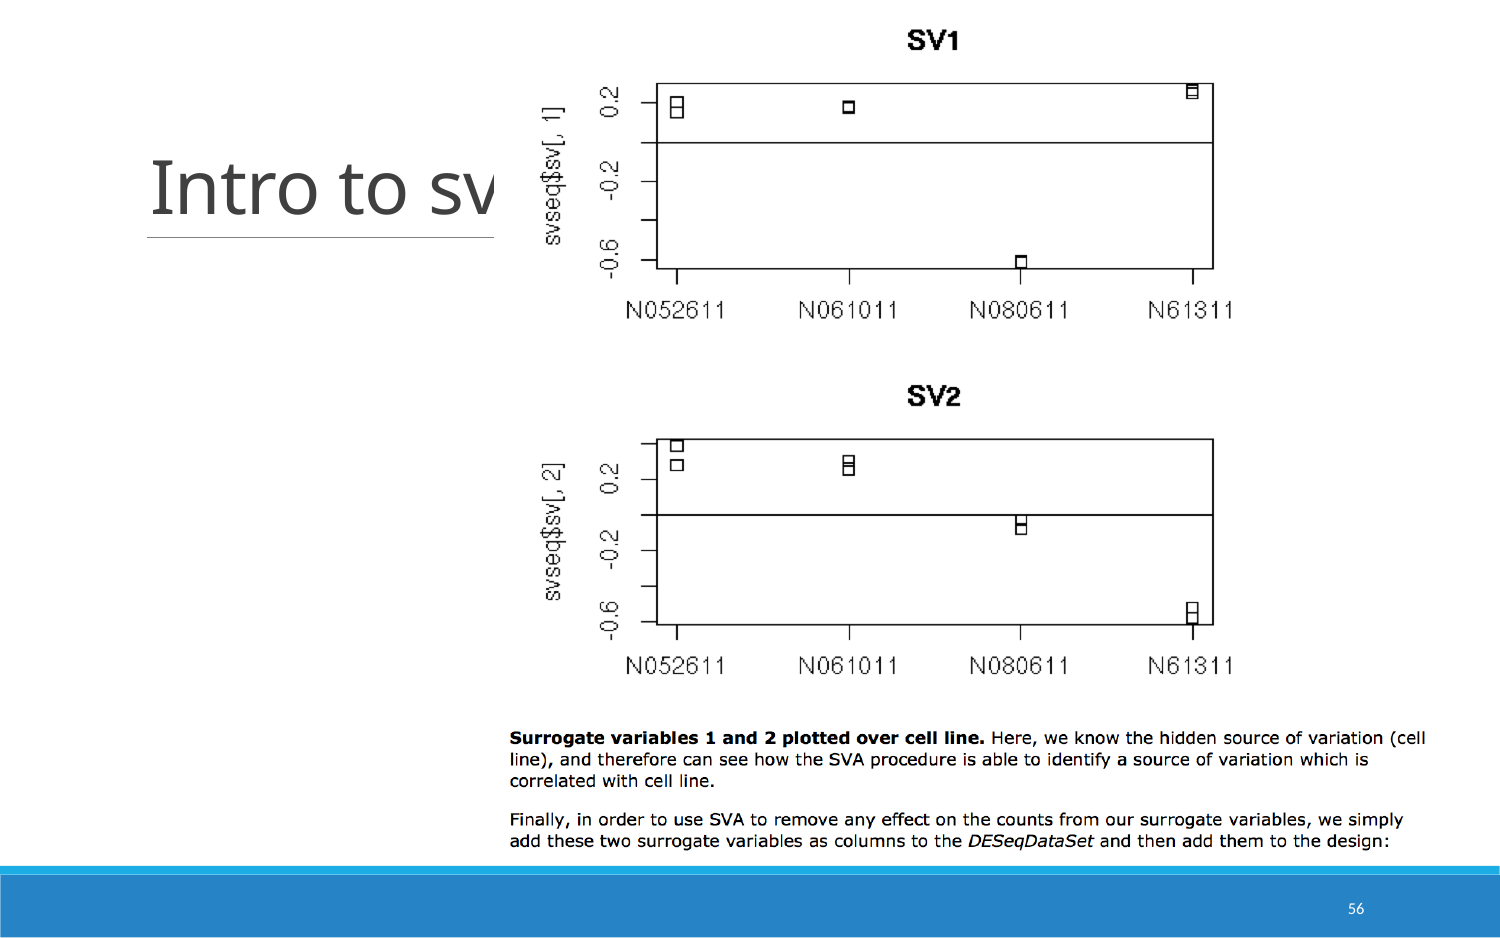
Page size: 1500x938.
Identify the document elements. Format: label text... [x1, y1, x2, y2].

slide_number 56 [1218, 883, 1380, 933]
title Intro to sva [135, 39, 490, 238]
picture [493, 15, 1476, 860]
